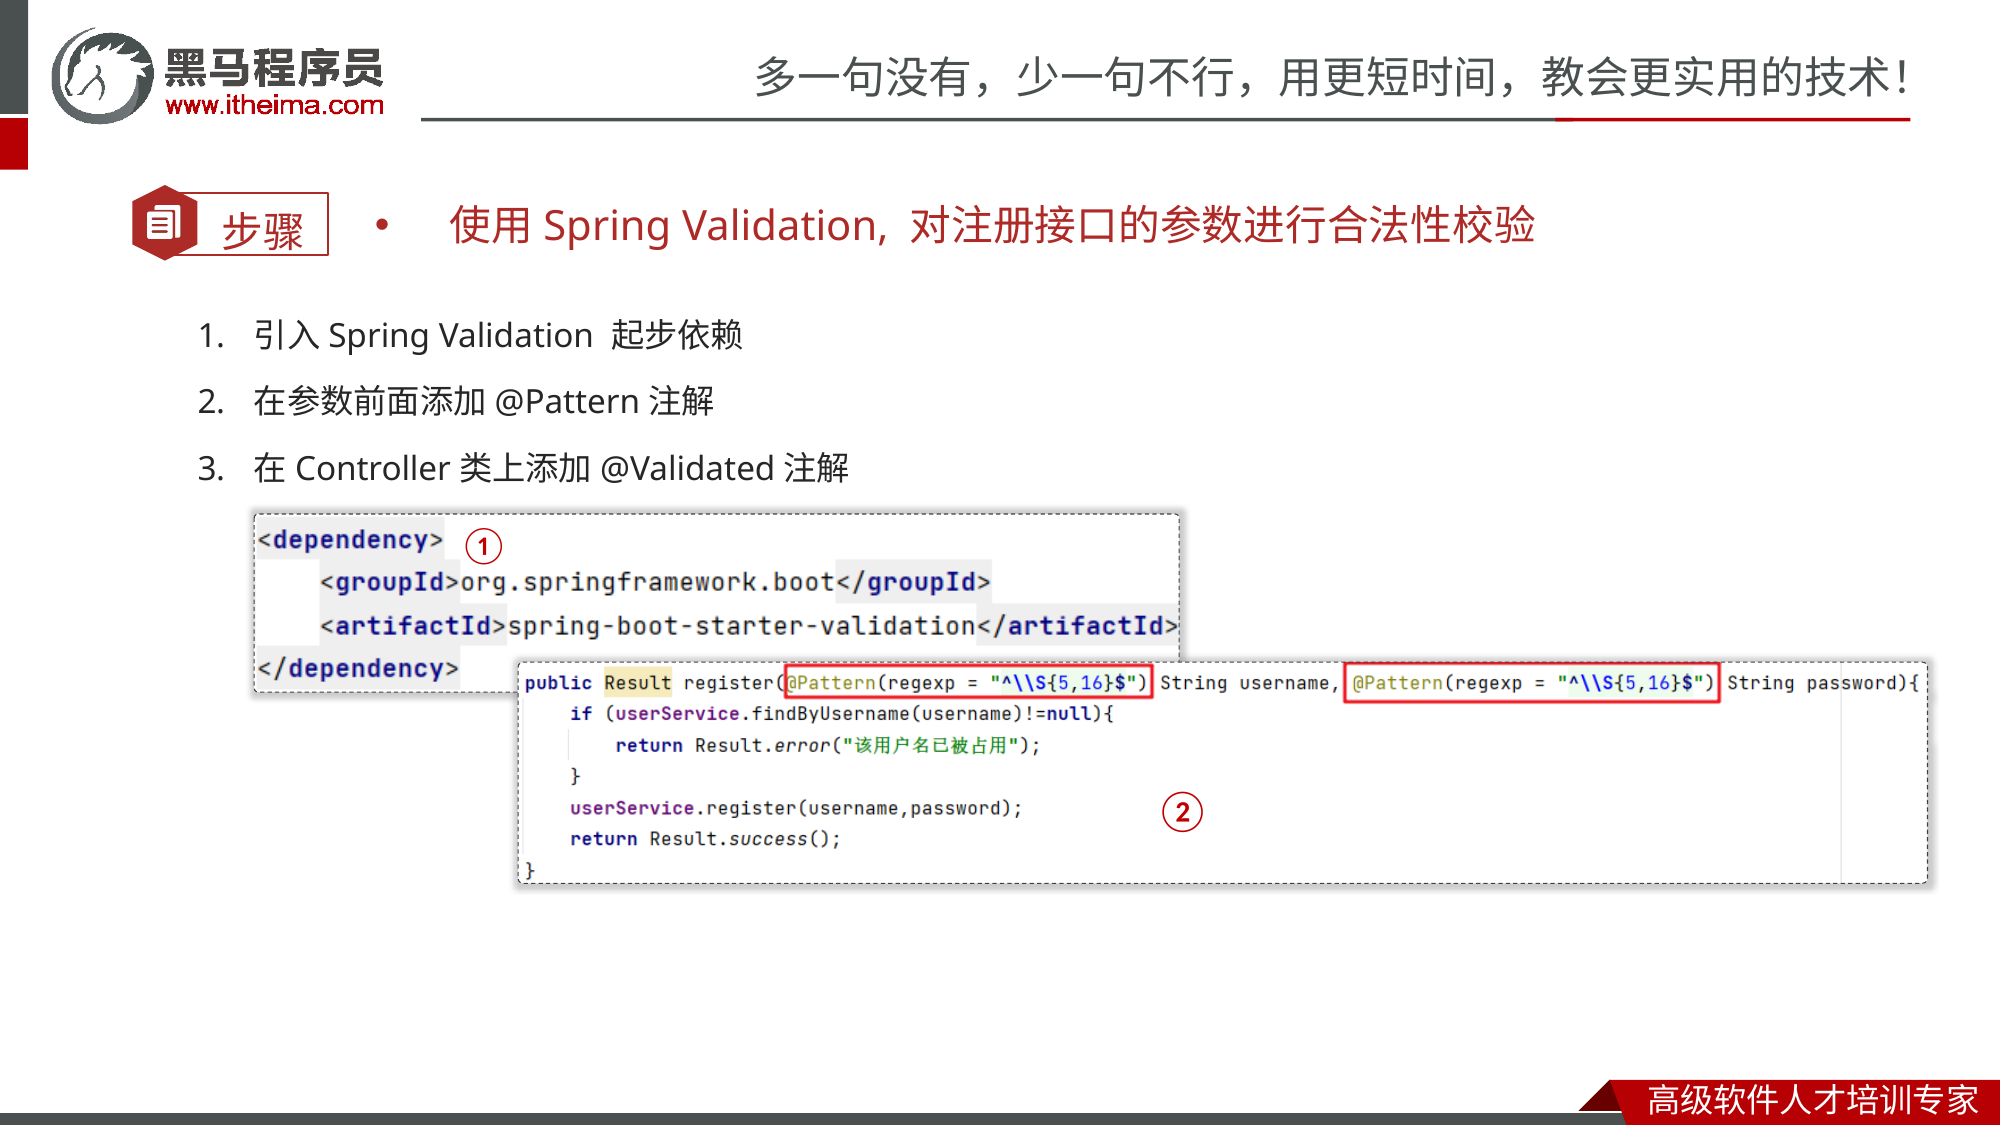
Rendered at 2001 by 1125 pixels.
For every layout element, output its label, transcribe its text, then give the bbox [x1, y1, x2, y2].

picture [50, 26, 384, 125]
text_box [517, 661, 1928, 884]
picture [147, 205, 181, 239]
list 使用Spring Validation, 对注册接口的参数进行合法性校验 [360, 181, 1872, 267]
list 引入Spring Validation 起步依赖 在参数前面添加@Pattern注解 在Controller类上添加@Validated注解 [182, 286, 1052, 494]
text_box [253, 513, 1180, 693]
